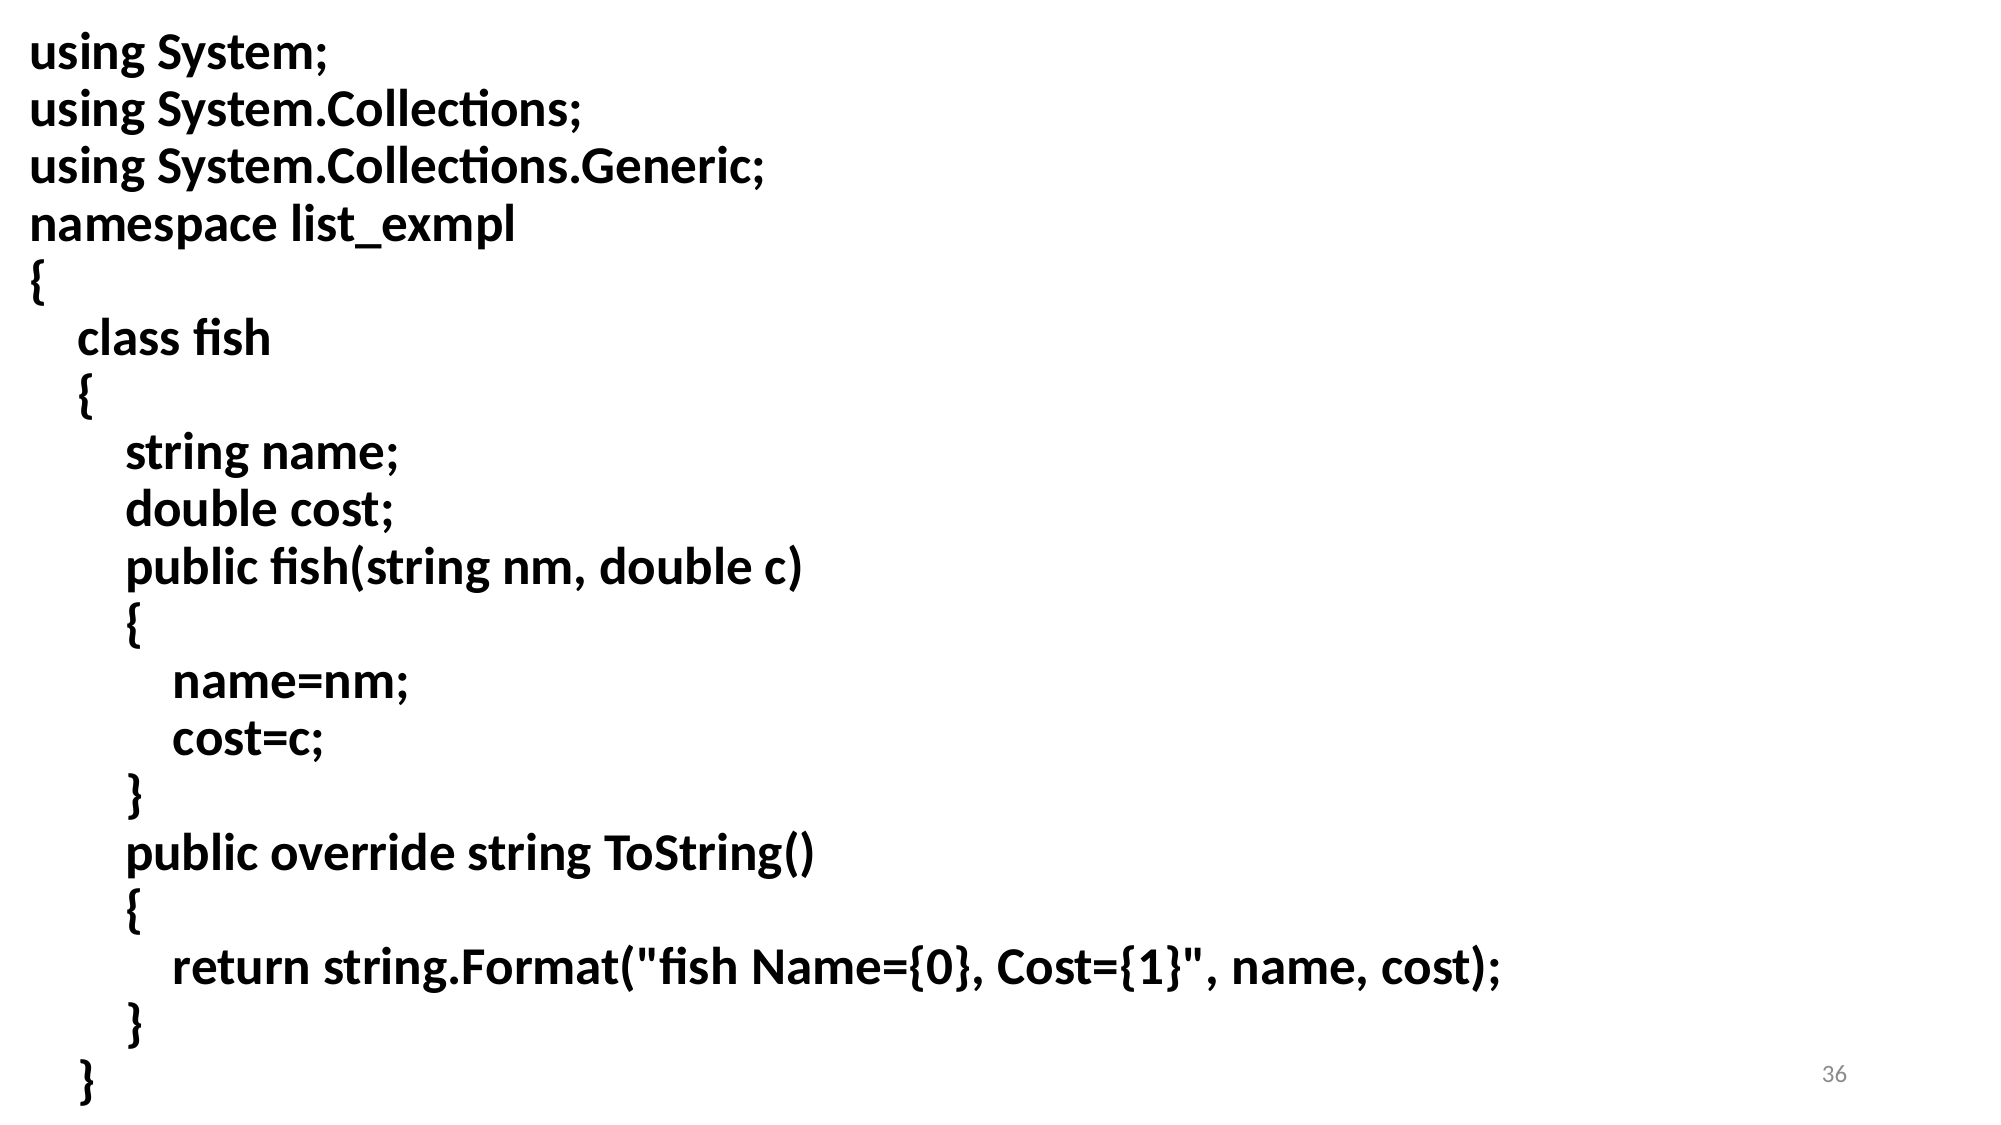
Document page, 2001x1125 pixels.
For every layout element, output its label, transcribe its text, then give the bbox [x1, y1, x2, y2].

slide_number 36 [1412, 1042, 1863, 1103]
list using System; using System.Collections; using System.Collections.Generic; namespace list_exmpl { class fish { string name; double cost; public fish(string nm, double c) { name=nm; cost=c; } public override string ToString() { return string.Format("fish Name={0}, Cost={1}", name, cost); } } [14, 16, 2000, 1125]
